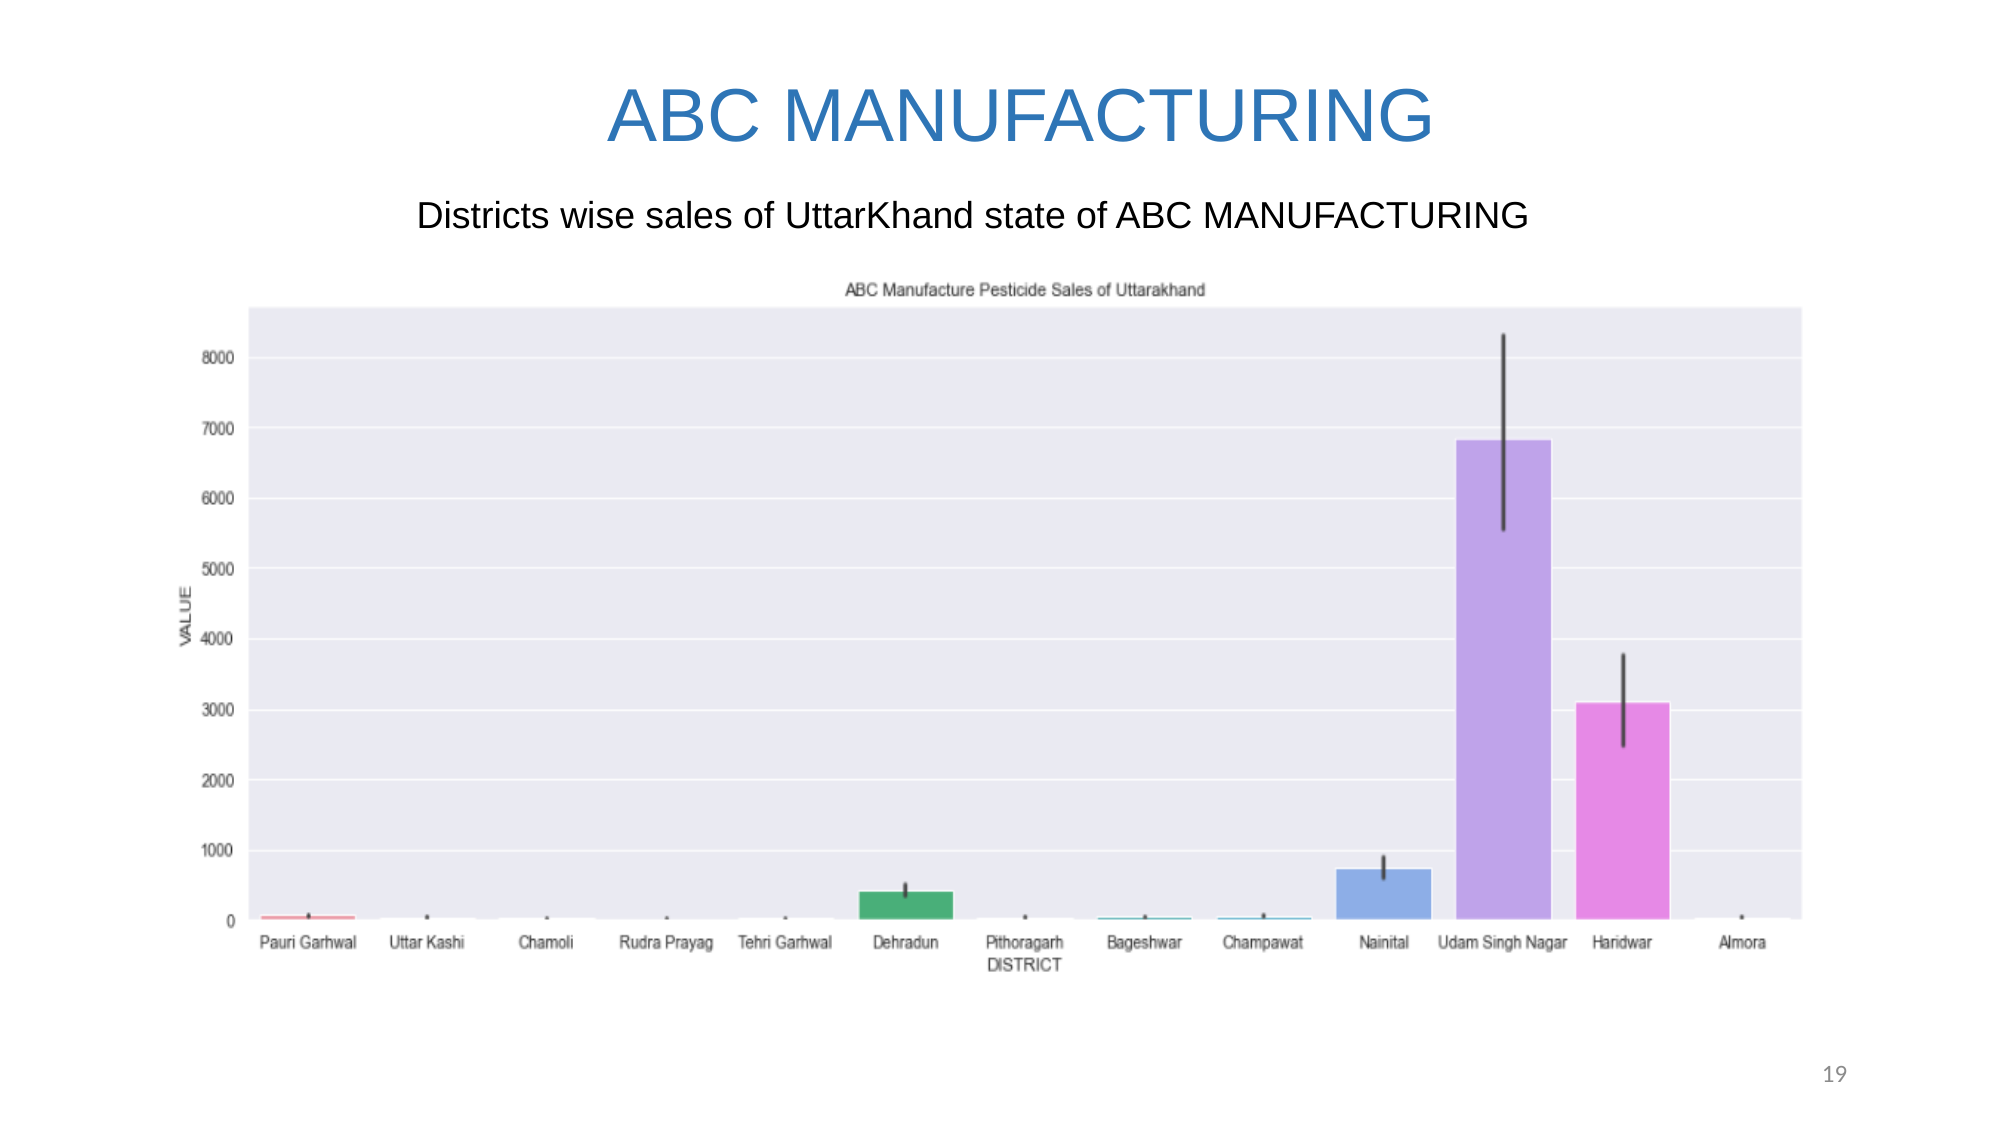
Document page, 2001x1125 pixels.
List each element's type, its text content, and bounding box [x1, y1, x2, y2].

title ABC MANUFACTURING [207, 66, 1837, 167]
slide_number 19 [1412, 1042, 1863, 1103]
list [120, 260, 1837, 998]
text_box Districts wise sales of UttarKhand state of ABC MANUFACTURING [120, 183, 1837, 243]
